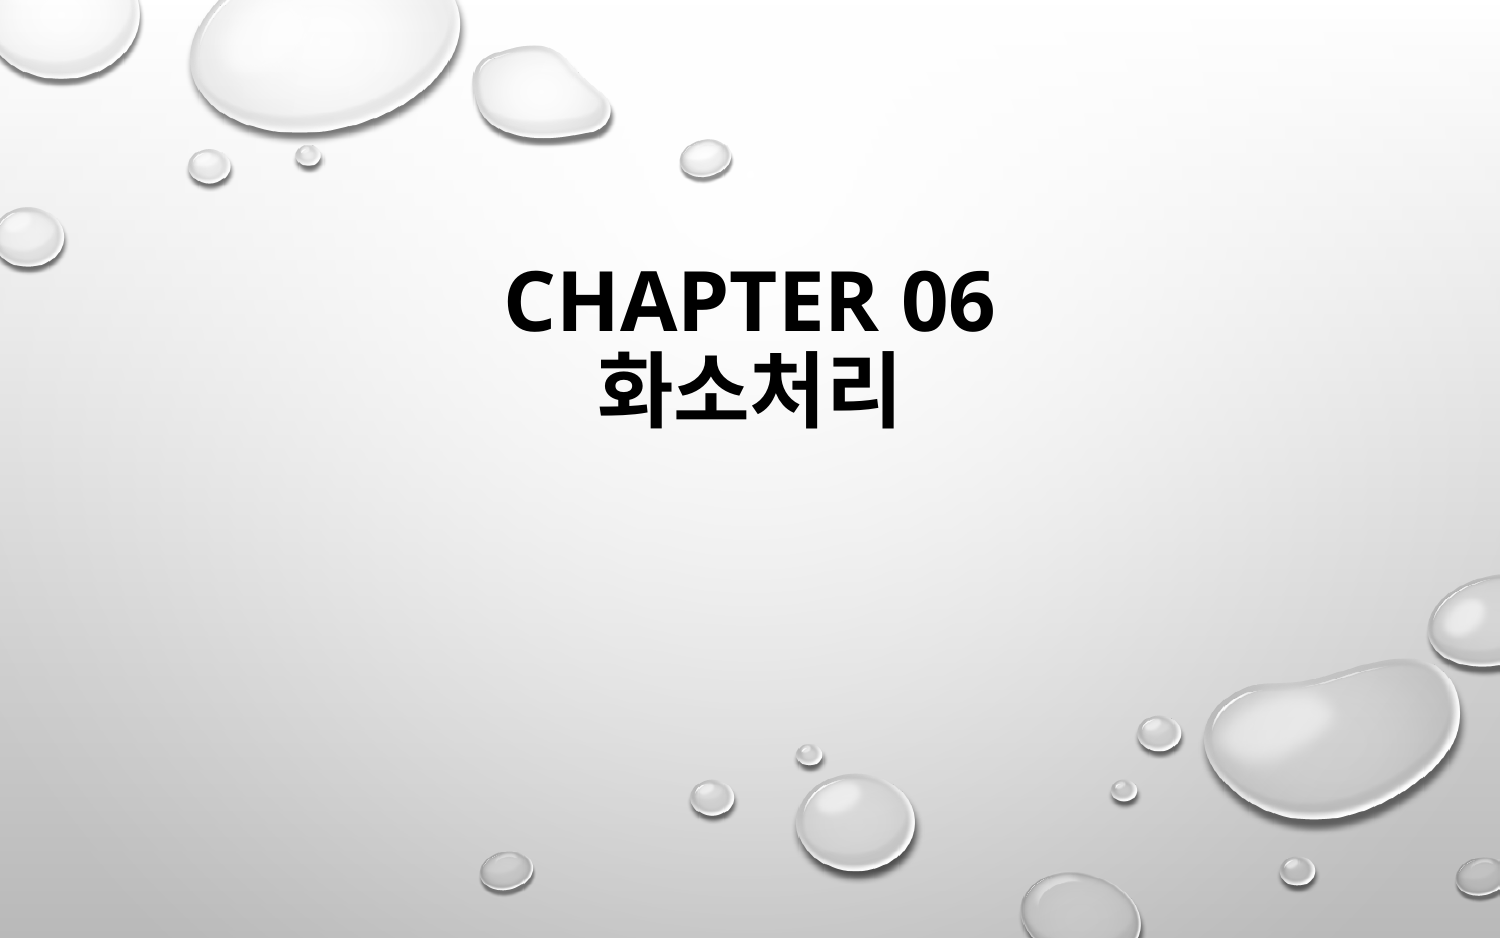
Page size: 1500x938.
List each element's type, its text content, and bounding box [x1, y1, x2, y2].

title CHAPTER 06 화소처리 [215, 177, 1285, 521]
picture [0, 0, 1500, 938]
